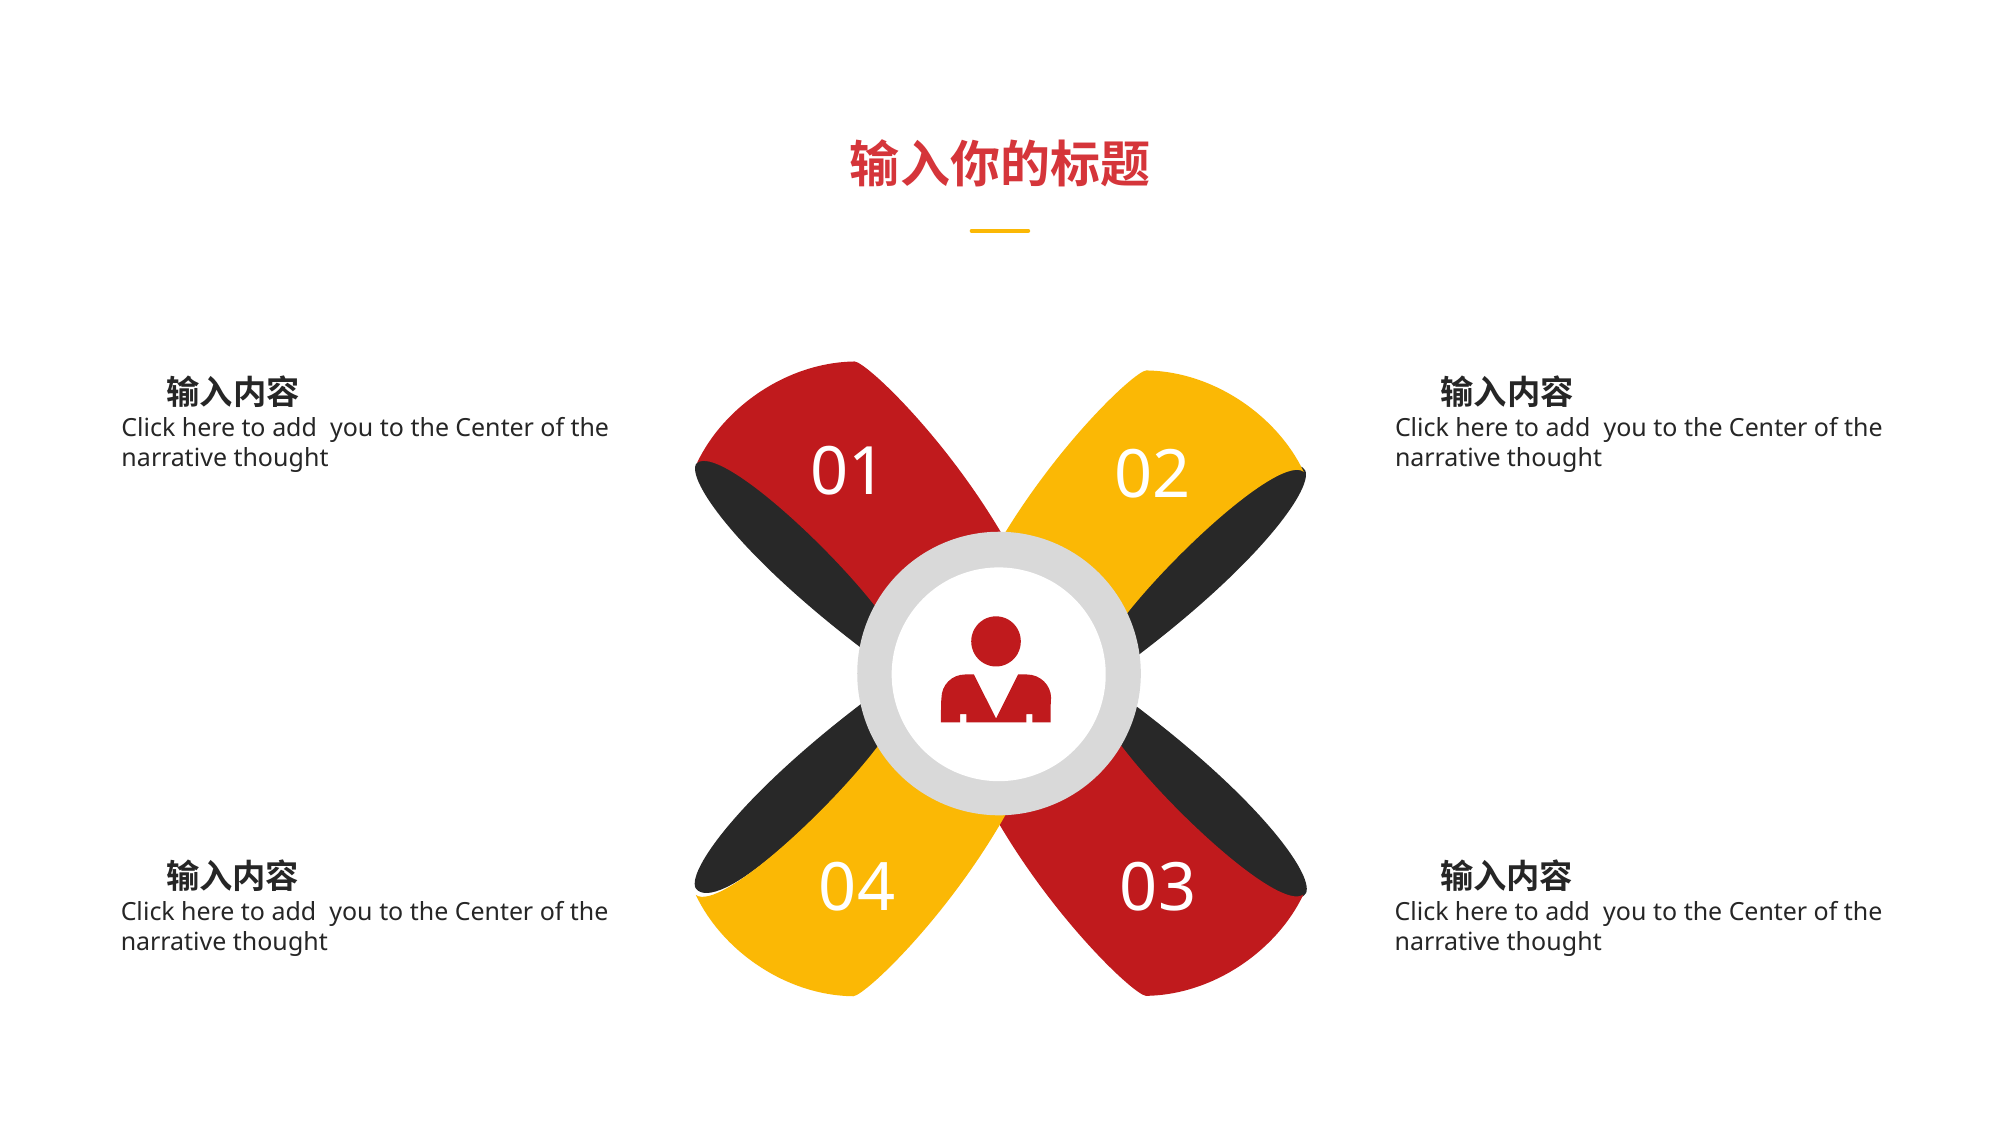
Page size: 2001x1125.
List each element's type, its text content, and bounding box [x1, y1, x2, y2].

text_box 03 [1094, 836, 1223, 932]
text_box [694, 463, 872, 647]
text_box [1123, 706, 1308, 897]
text_box [693, 704, 875, 895]
text_box [693, 747, 1006, 998]
text_box 输入内容 Click here to add you to the Center of the narrative thought [1379, 848, 1911, 1033]
text_box 输入内容 Click here to add you to the Center of the narrative thought [1380, 364, 1912, 549]
text_box [856, 530, 1142, 817]
text_box [1129, 471, 1308, 655]
text_box [1005, 369, 1307, 613]
text_box [890, 566, 1107, 783]
text_box 02 [1088, 423, 1217, 519]
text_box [940, 616, 1052, 723]
text_box [1000, 746, 1306, 997]
text_box 输入内容 Click here to add you to the Center of the narrative thought [106, 848, 638, 1033]
text_box 01 [784, 420, 913, 515]
text_box 04 [793, 836, 922, 932]
text_box 输入你的标题 [786, 124, 1214, 200]
text_box [694, 360, 1001, 606]
text_box 输入内容 Click here to add you to the Center of the narrative thought [106, 364, 638, 549]
